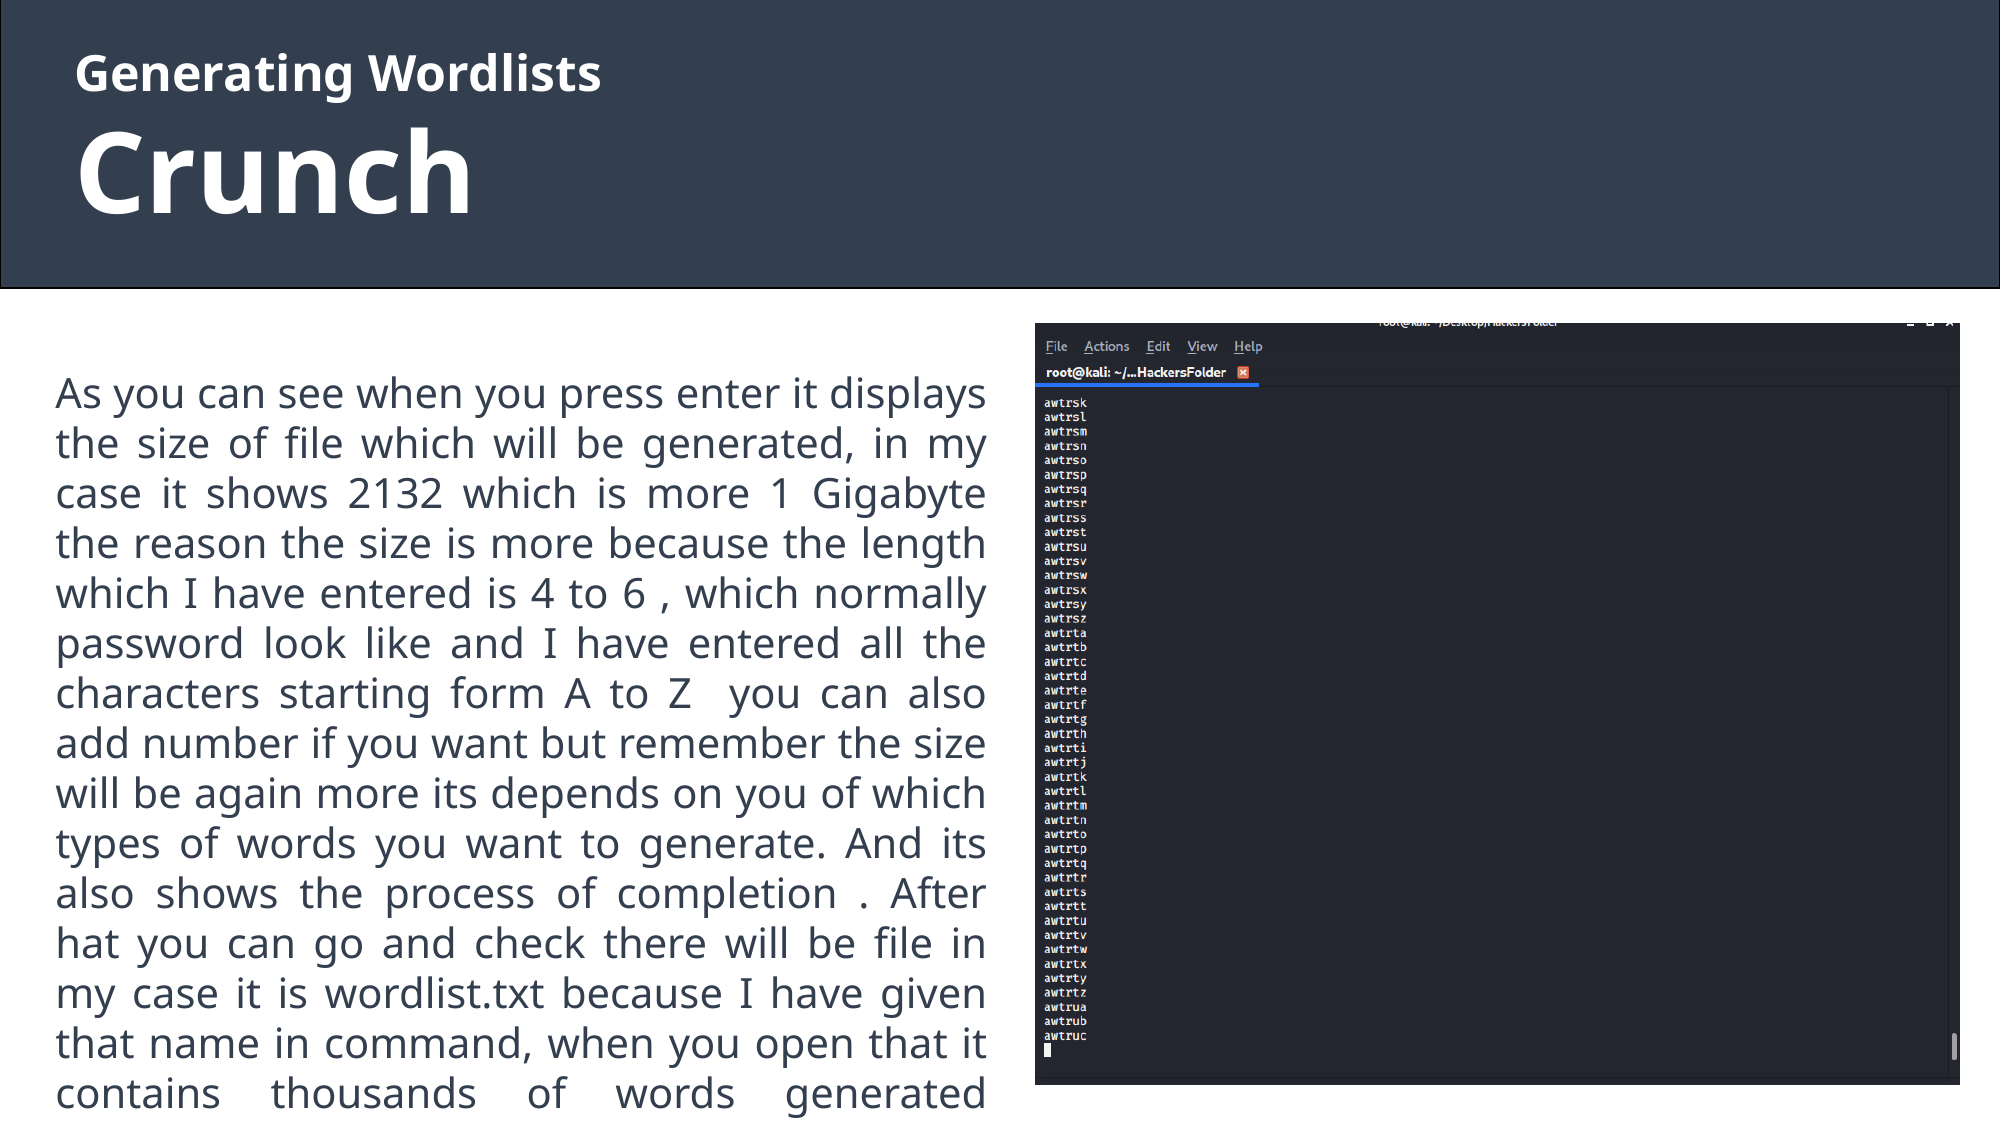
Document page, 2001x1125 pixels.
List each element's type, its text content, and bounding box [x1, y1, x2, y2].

text_box Generating Wordlists Crunch [59, 33, 921, 244]
text_box [0, 0, 2000, 289]
text_box As you can see when you press enter it displays the size of file which will be generated, in my case it shows 2132 which is more 1 Gigabyte the reason the size is more because the length which I have entered is 4 to 6 , which normally password look like and I have entered all the characters starting form A to Z you can also add number if you want but remember the size will be again more its depends on you of which types of words you want to generate. And its also shows the process of completion . After hat you can go and check there will be file in my case it is wordlist.txt because I have given that name in command, when you open that it contains thousands of words generated according to the specification you entered in command, in my case the words generated is of minimum of 4 length and maximum of 6 characters and contains all the characters from A to Z. [40, 359, 1003, 1125]
picture [1034, 323, 1960, 1085]
